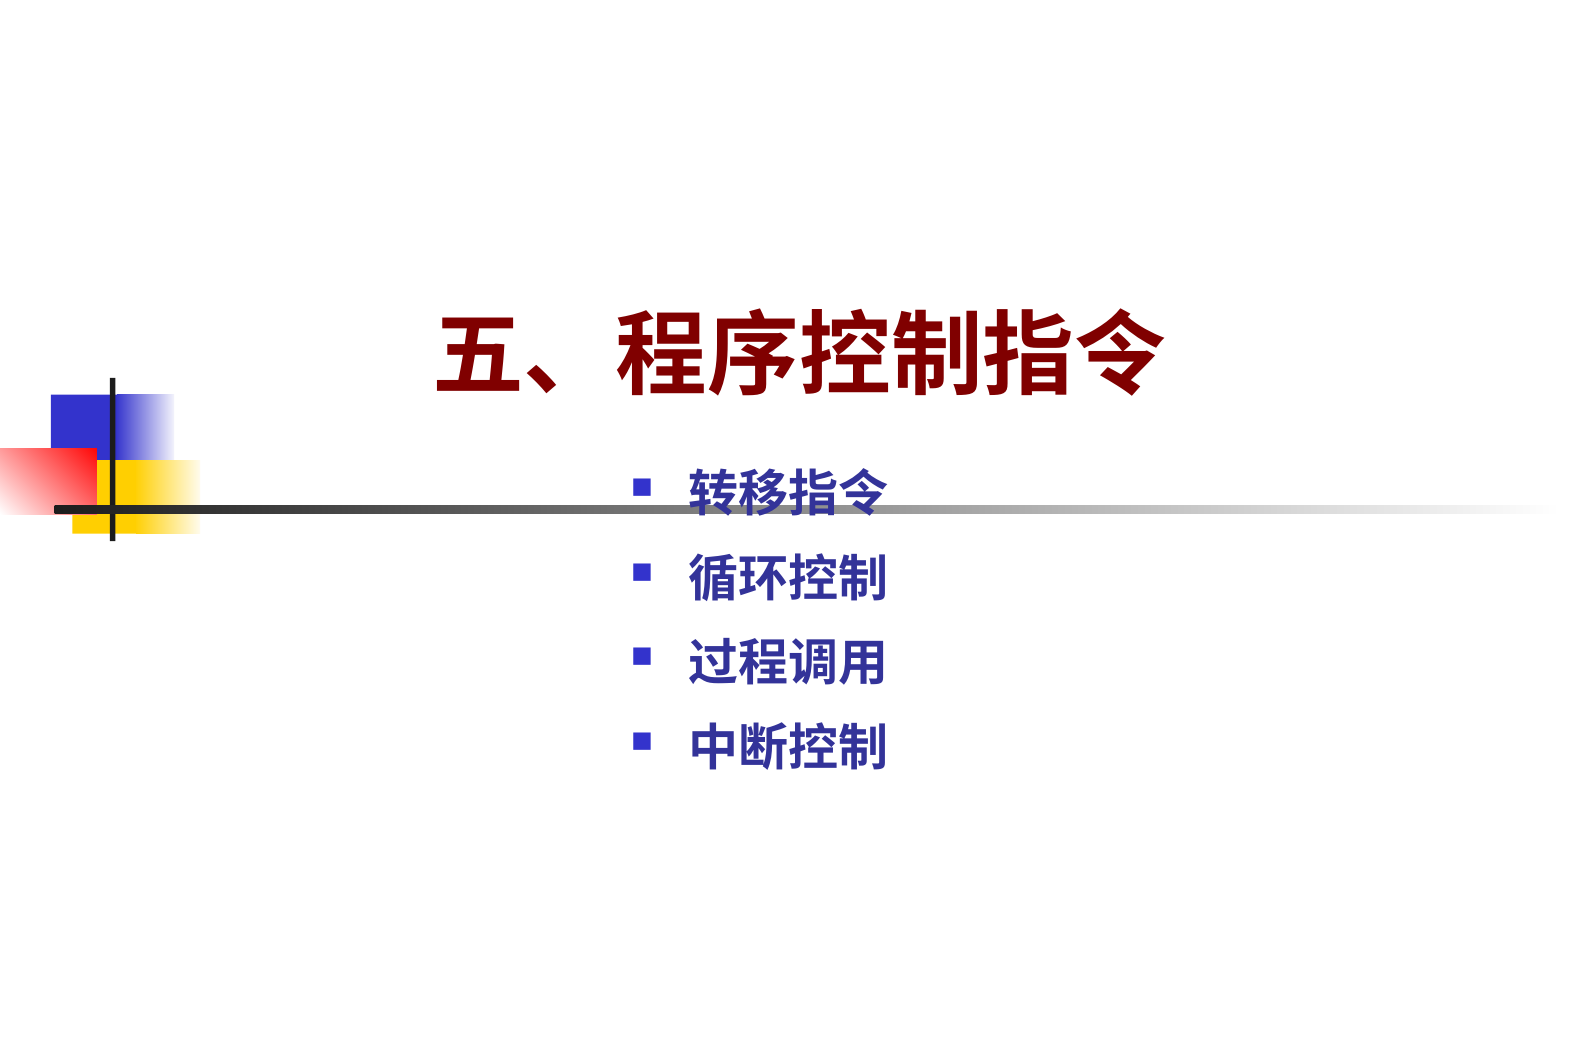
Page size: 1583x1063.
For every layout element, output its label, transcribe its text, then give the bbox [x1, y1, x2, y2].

subtitle 转移指令 循环控制 过程调用 中断控制 [439, 442, 1028, 844]
title 五、程序控制指令 [171, 186, 1427, 414]
